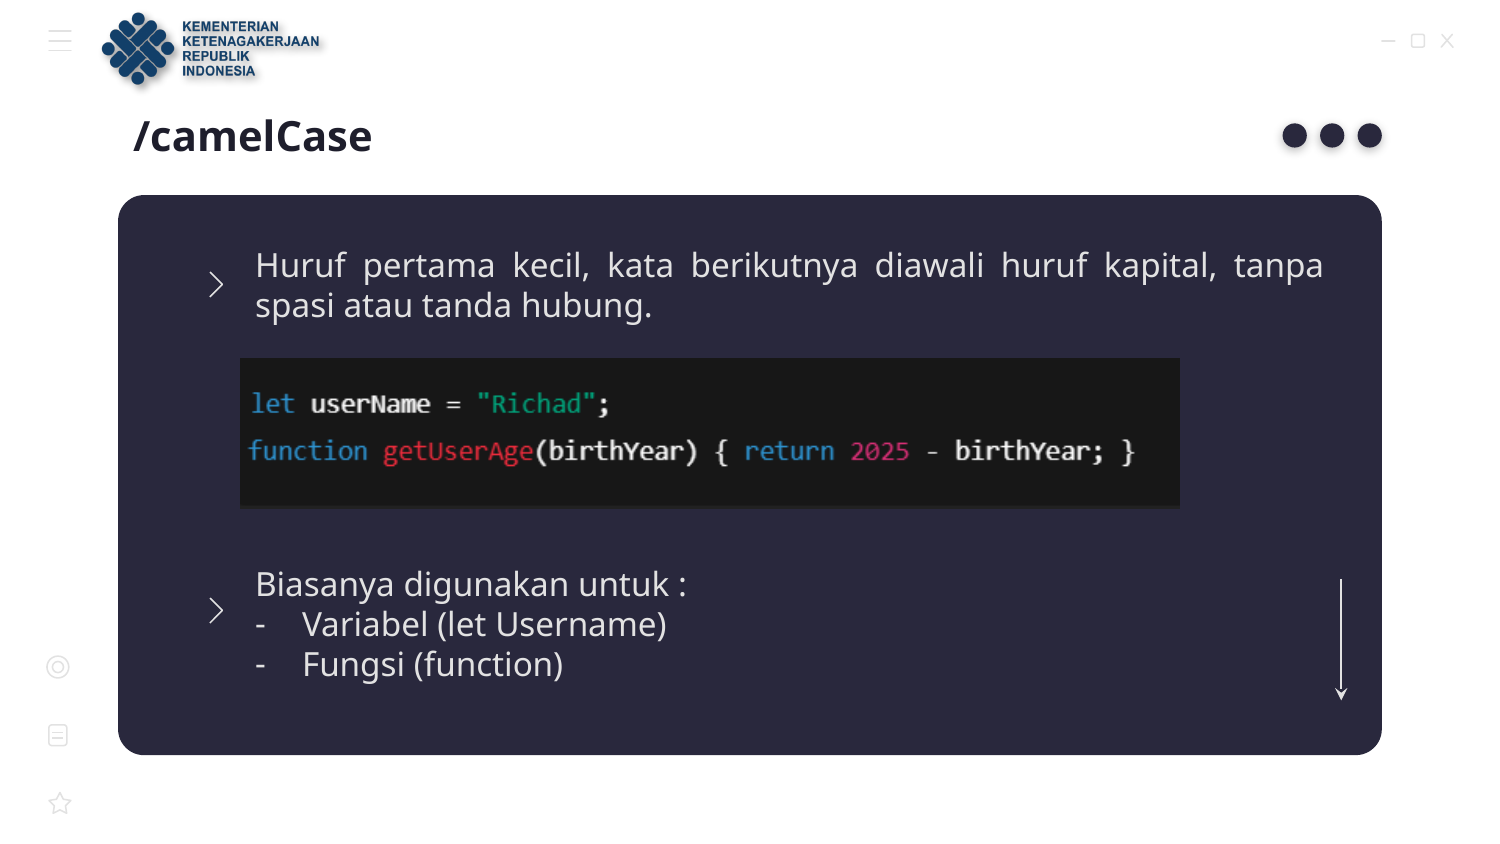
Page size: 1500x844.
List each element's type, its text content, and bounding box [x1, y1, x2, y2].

text_box [46, 27, 74, 32]
text_box [209, 272, 223, 297]
text_box [209, 598, 223, 623]
subtitle Huruf pertama kecil, kata berikutnya diawali huruf kapital, tanpa spasi atau tanda hubung. [240, 250, 1342, 319]
picture [94, 1, 326, 107]
title /camelCase [118, 87, 1382, 182]
picture [239, 358, 1180, 509]
text_box Biasanya digunakan untuk : Variabel (let Username) Fungsi (function) [240, 588, 1336, 658]
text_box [48, 30, 72, 51]
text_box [1282, 123, 1383, 148]
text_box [46, 655, 72, 814]
